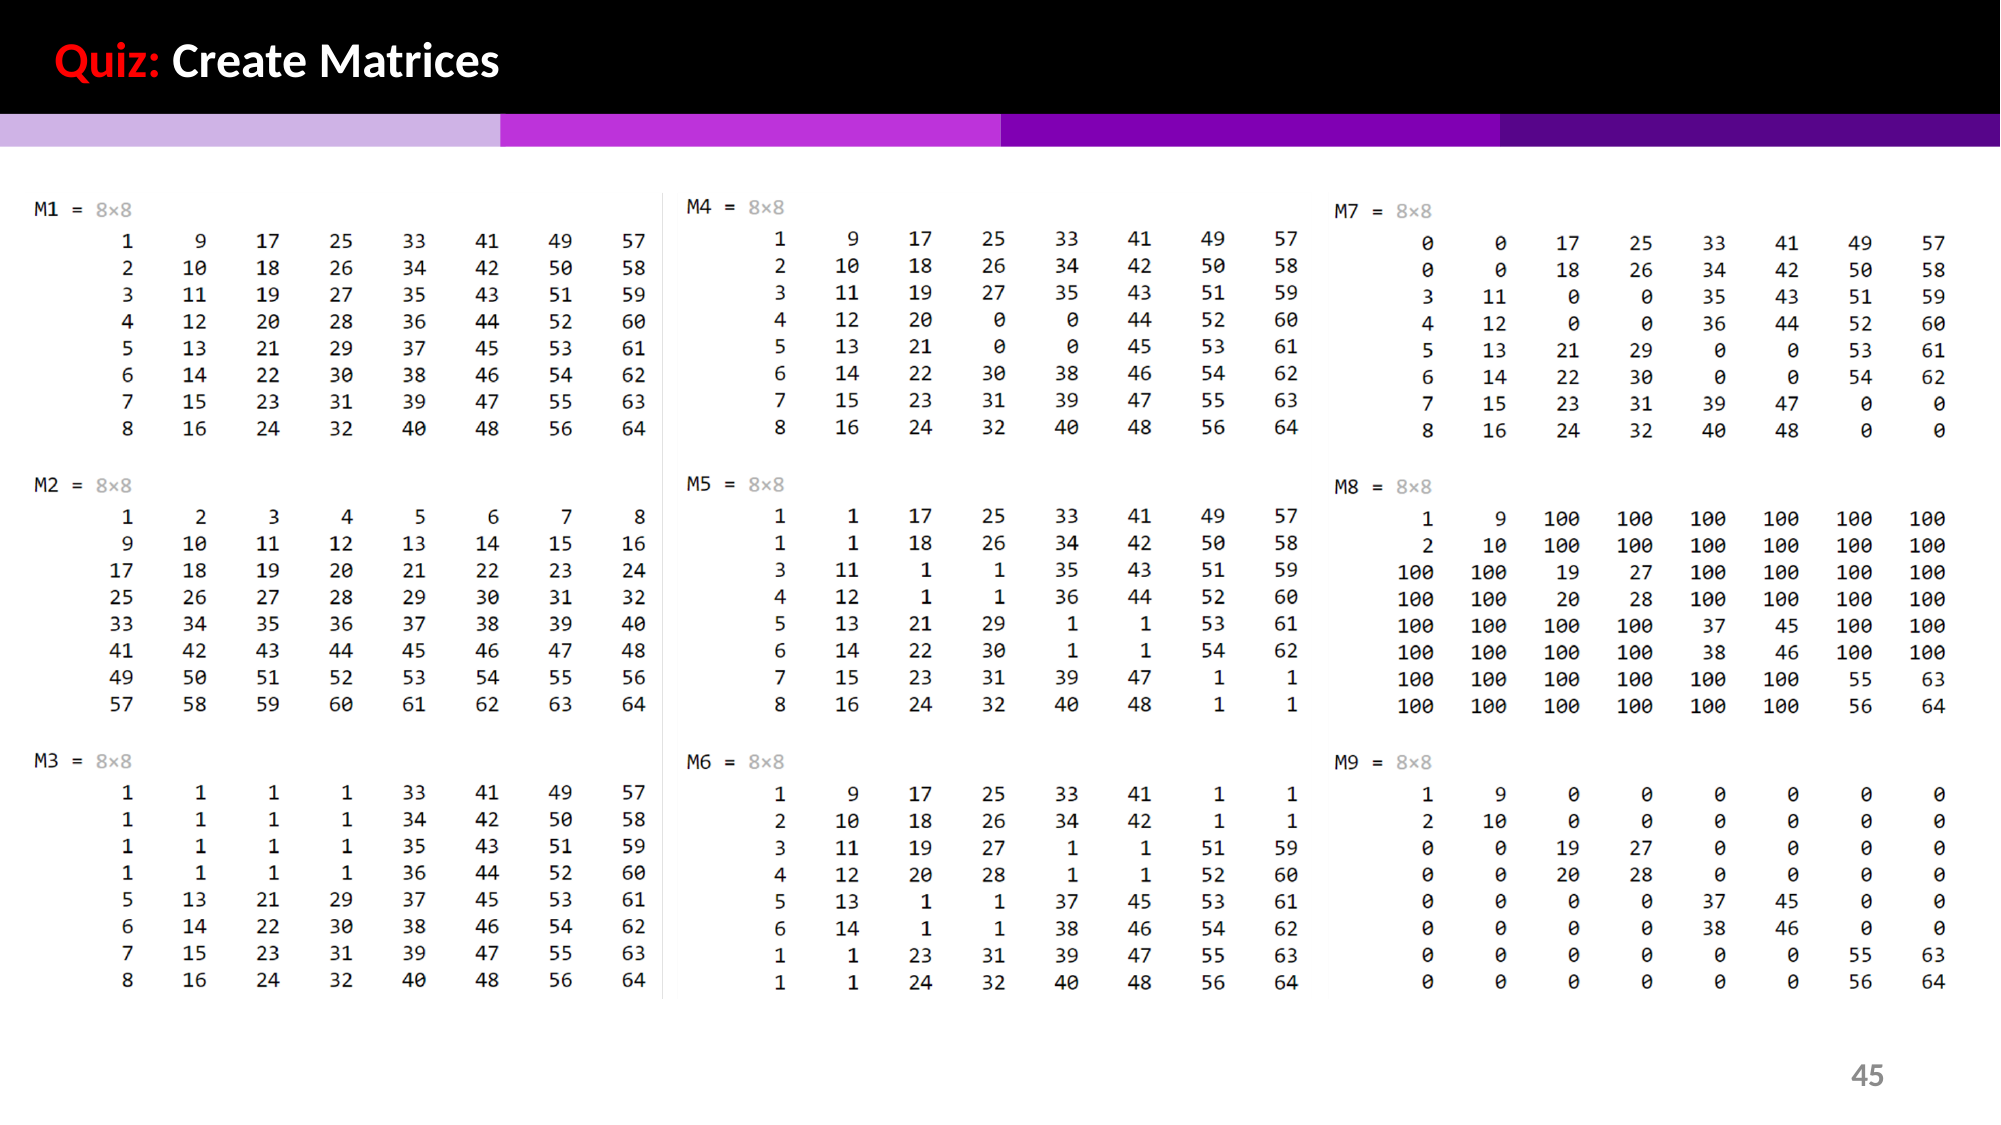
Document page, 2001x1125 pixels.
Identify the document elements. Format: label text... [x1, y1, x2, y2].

picture [25, 191, 1964, 999]
list Quiz: Create Matrices [39, 1, 1964, 114]
